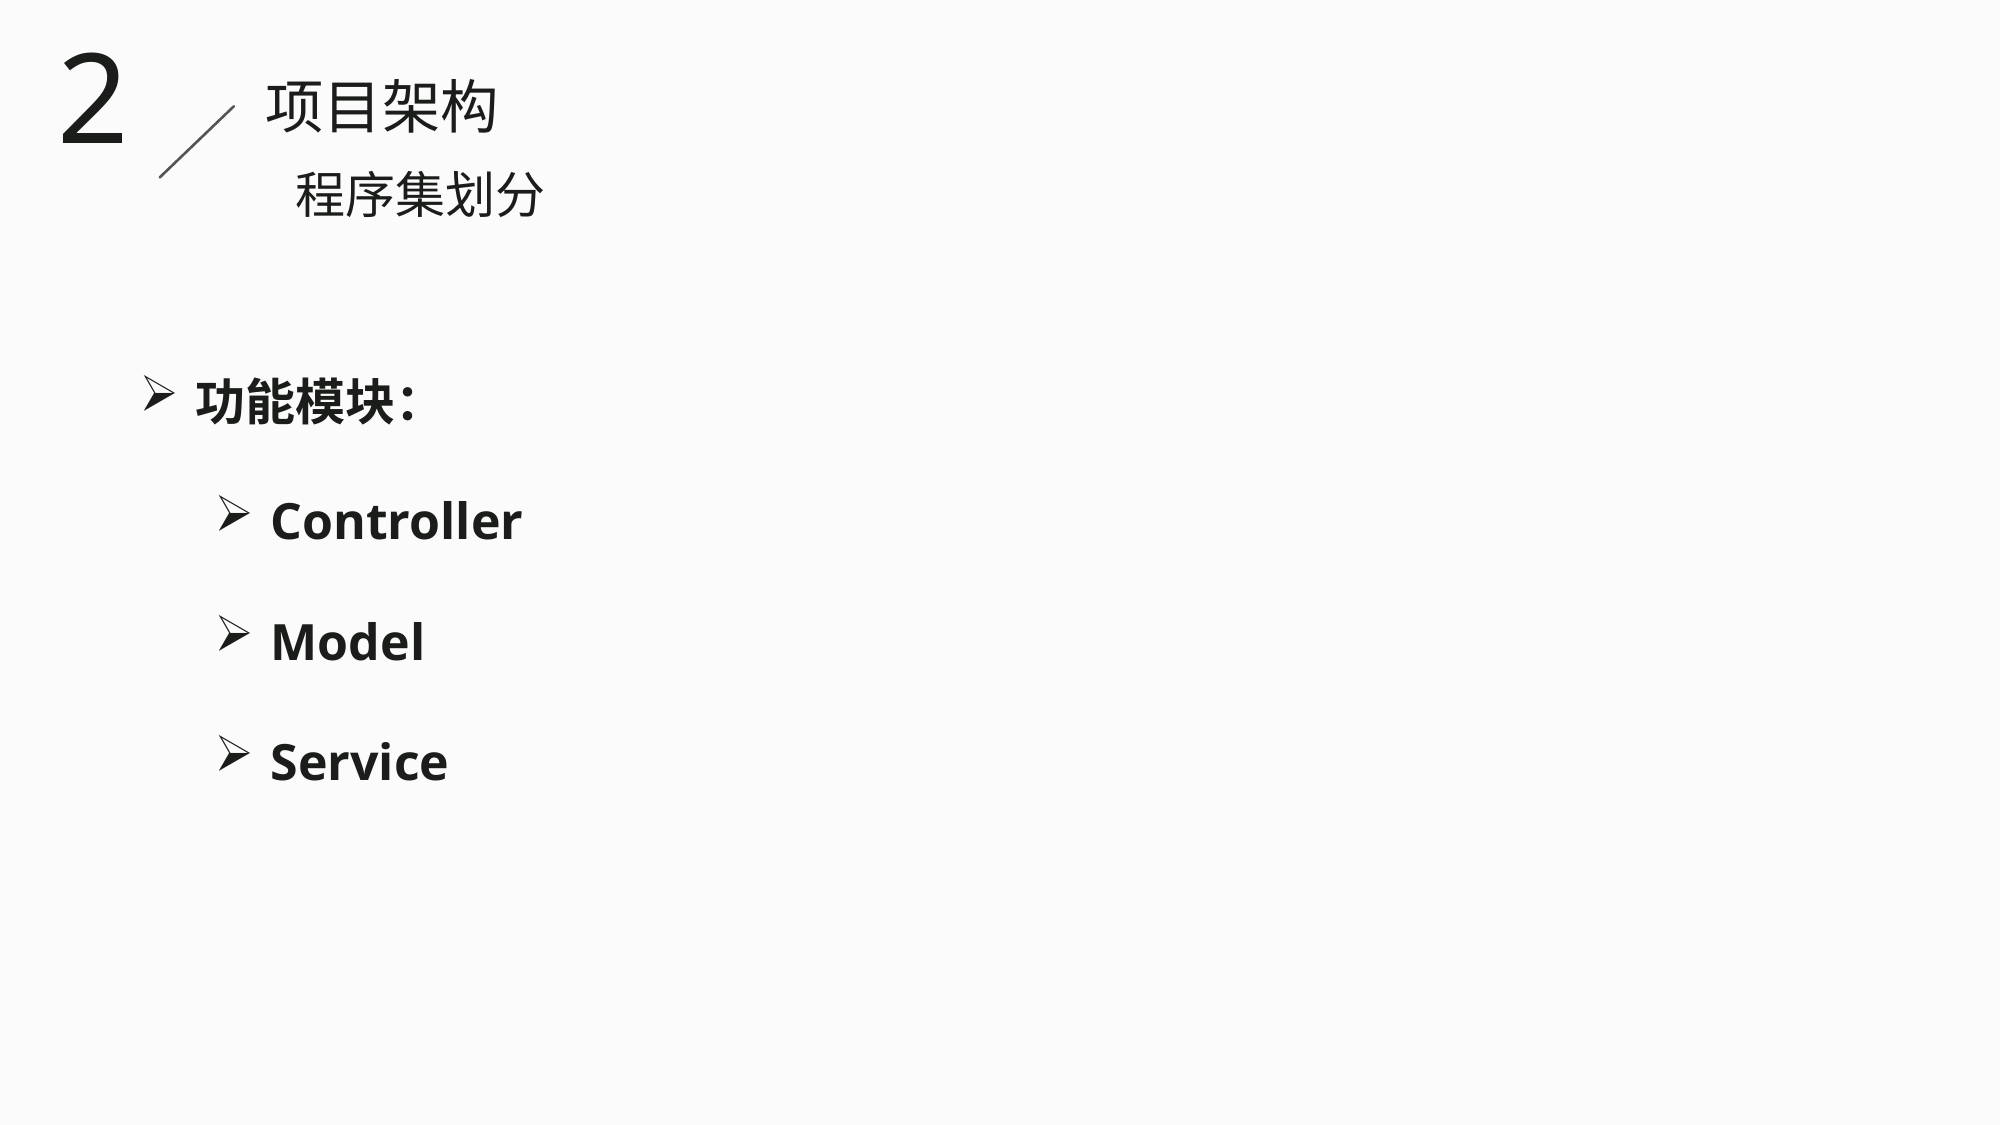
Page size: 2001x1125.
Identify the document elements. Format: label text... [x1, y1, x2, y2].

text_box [159, 106, 234, 178]
text_box 2 [42, 10, 214, 176]
text_box 功能模块： Controller Model Service [124, 362, 2000, 858]
text_box 项目架构 [250, 63, 1257, 148]
text_box 程序集划分 [280, 156, 561, 232]
